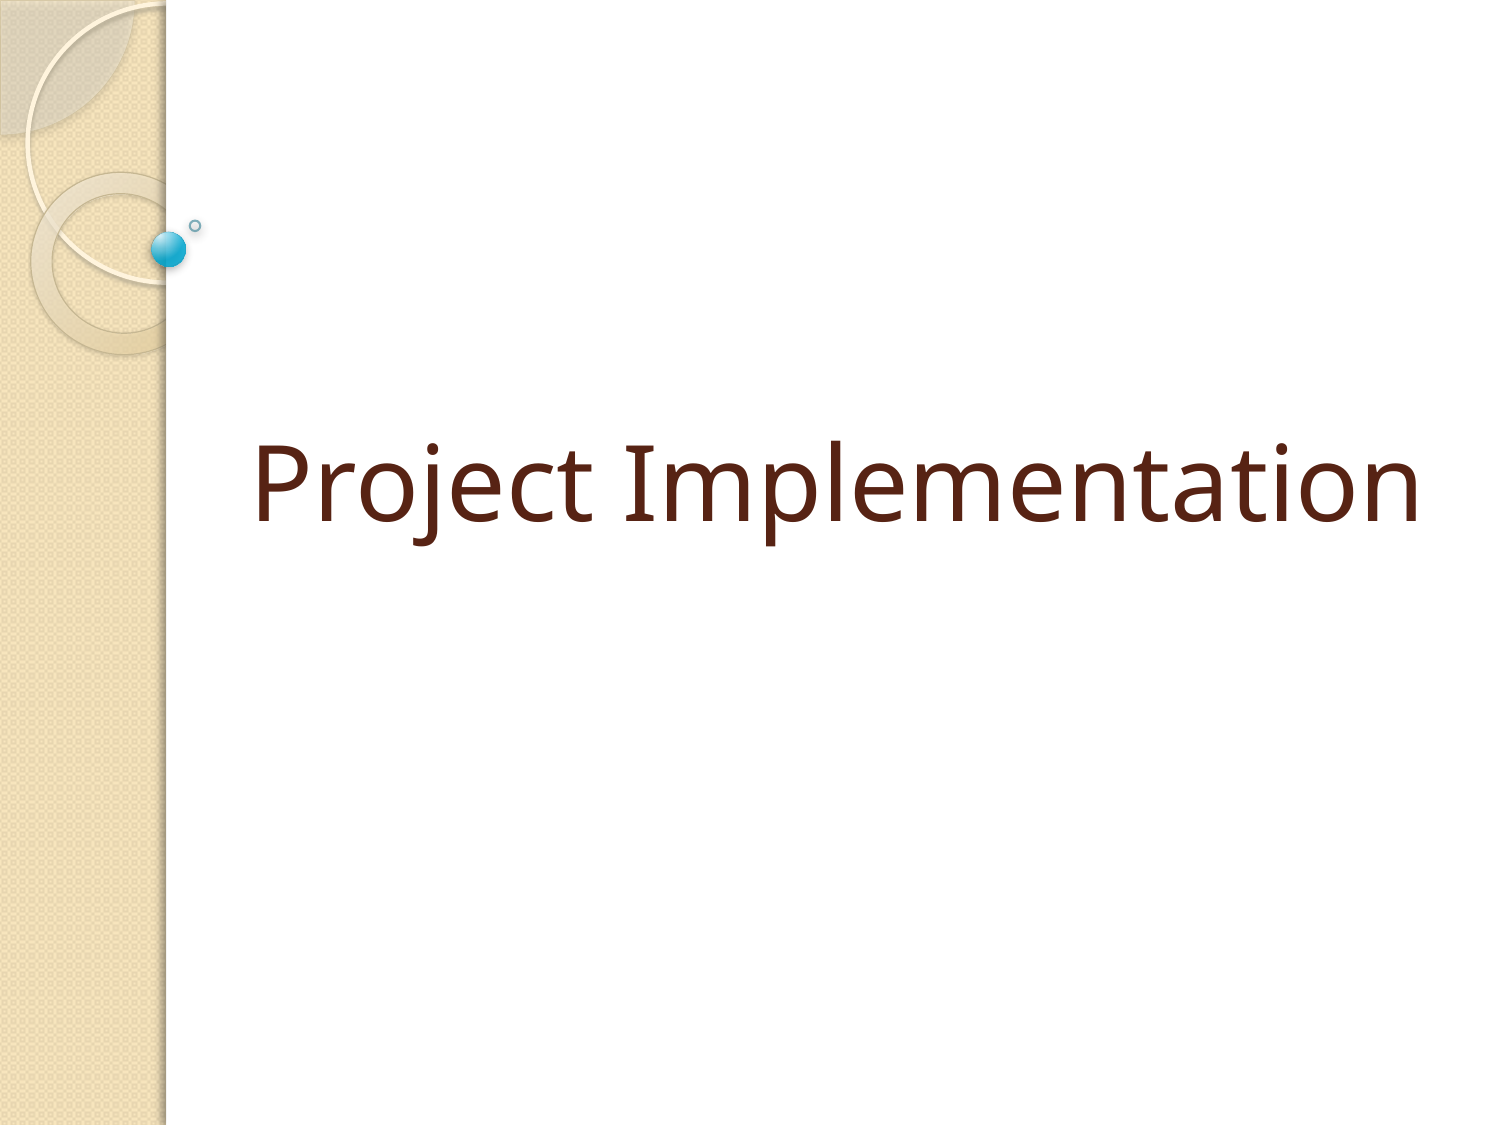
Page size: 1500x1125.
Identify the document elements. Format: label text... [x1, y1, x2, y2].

title Project Implementation [234, 375, 1450, 550]
